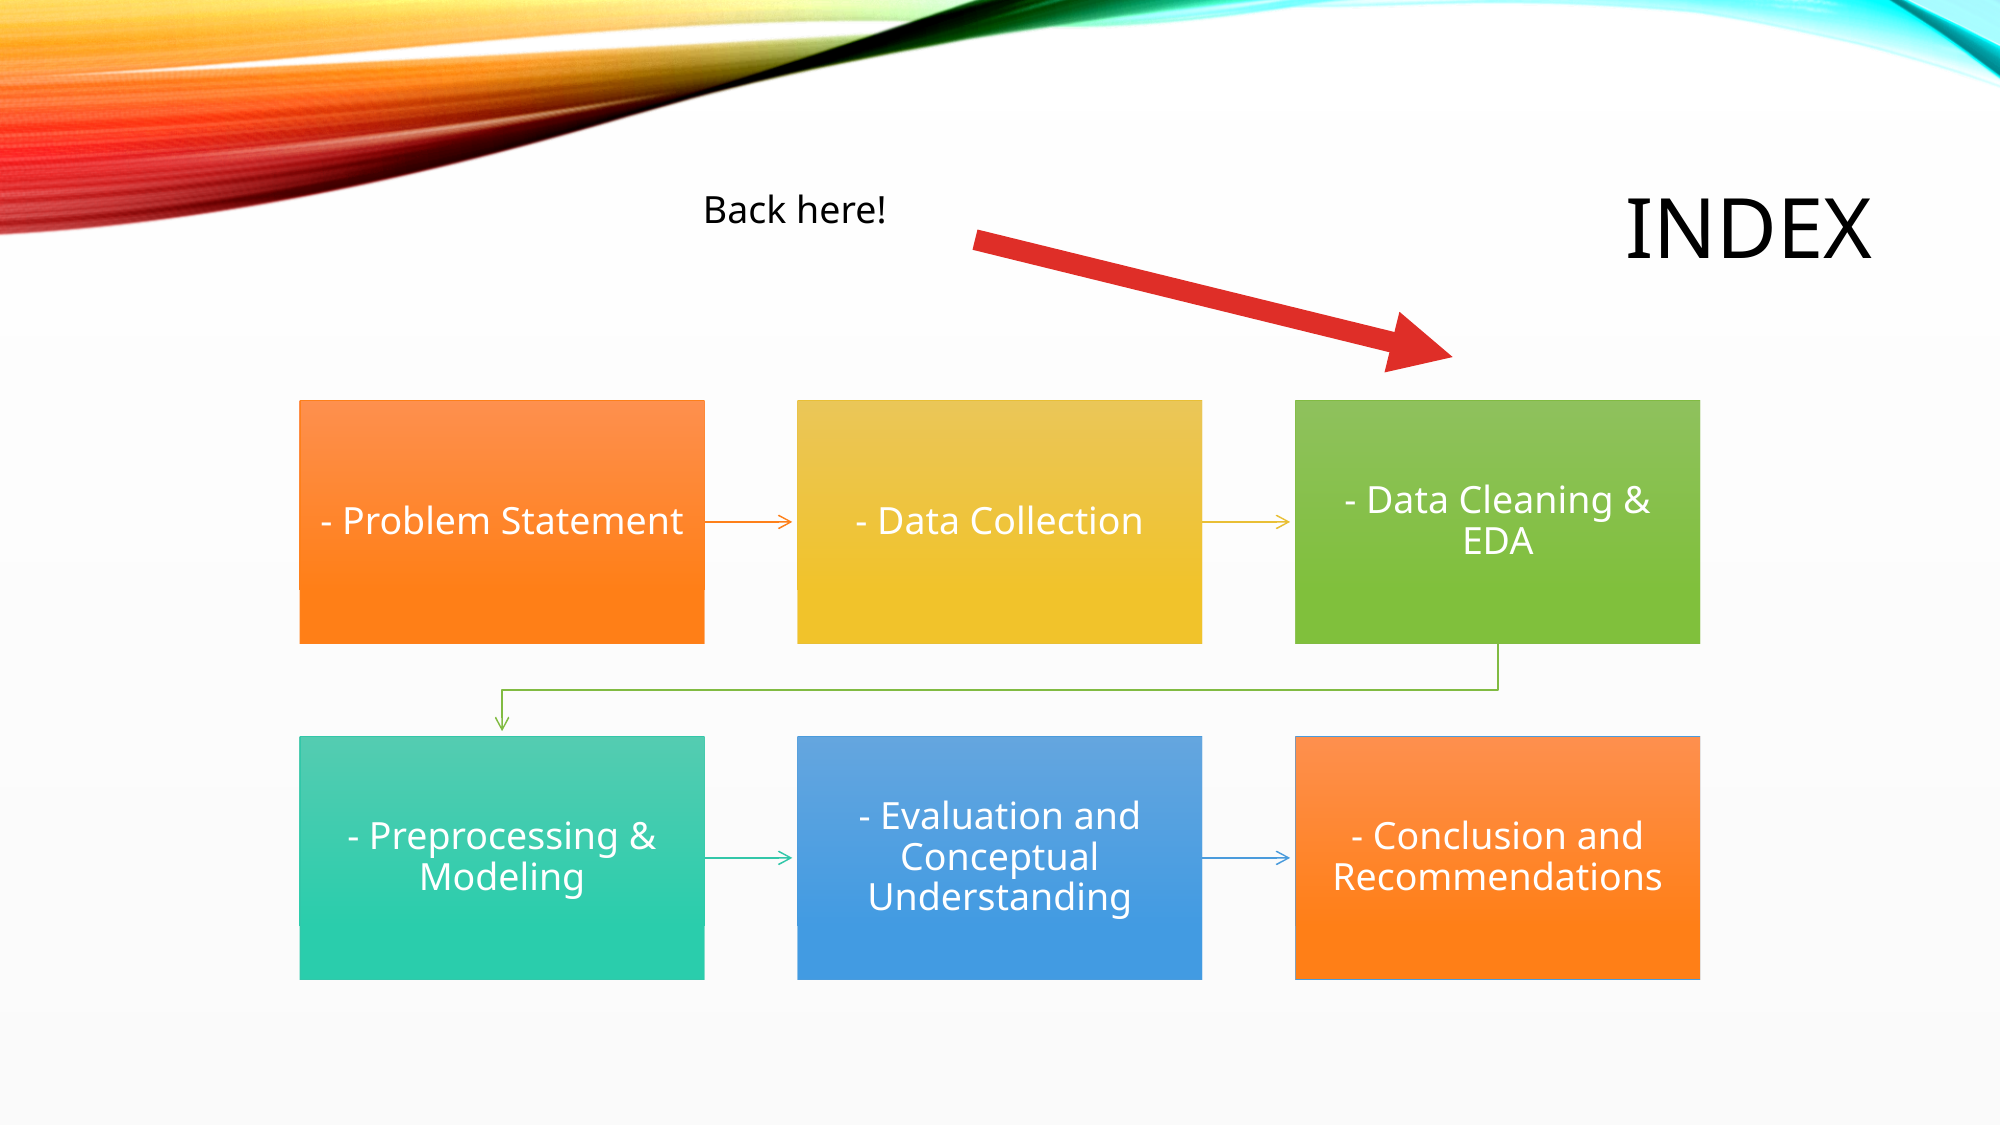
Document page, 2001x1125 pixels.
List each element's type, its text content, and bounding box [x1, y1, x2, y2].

picture [0, 0, 2000, 237]
text_box Back here! [688, 179, 935, 239]
title Index [474, 125, 1888, 338]
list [112, 400, 1888, 980]
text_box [974, 239, 1453, 358]
